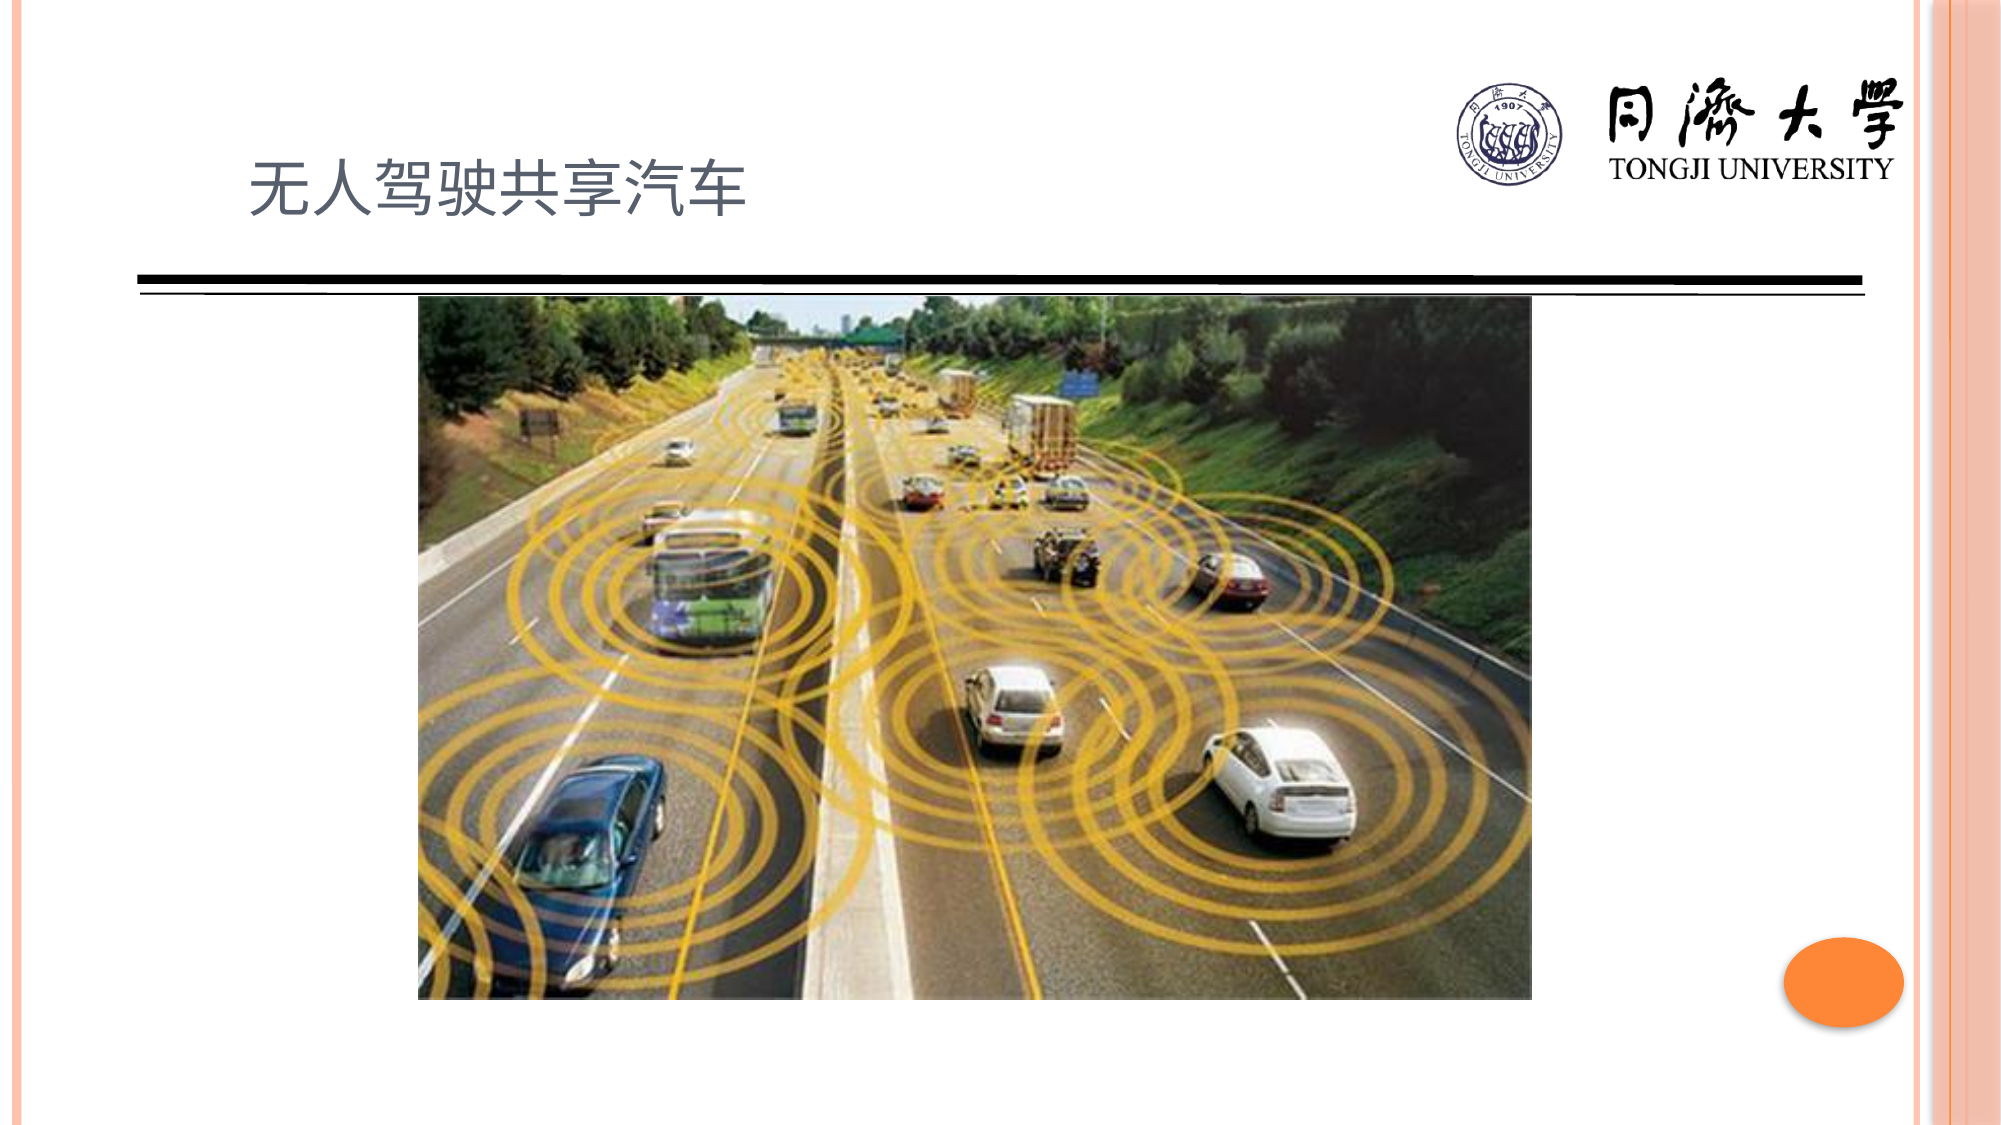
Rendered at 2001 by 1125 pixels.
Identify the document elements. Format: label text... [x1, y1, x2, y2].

picture [1428, 23, 1958, 250]
title 无人驾驶共享汽车 [234, 43, 1585, 231]
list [418, 295, 1533, 1001]
